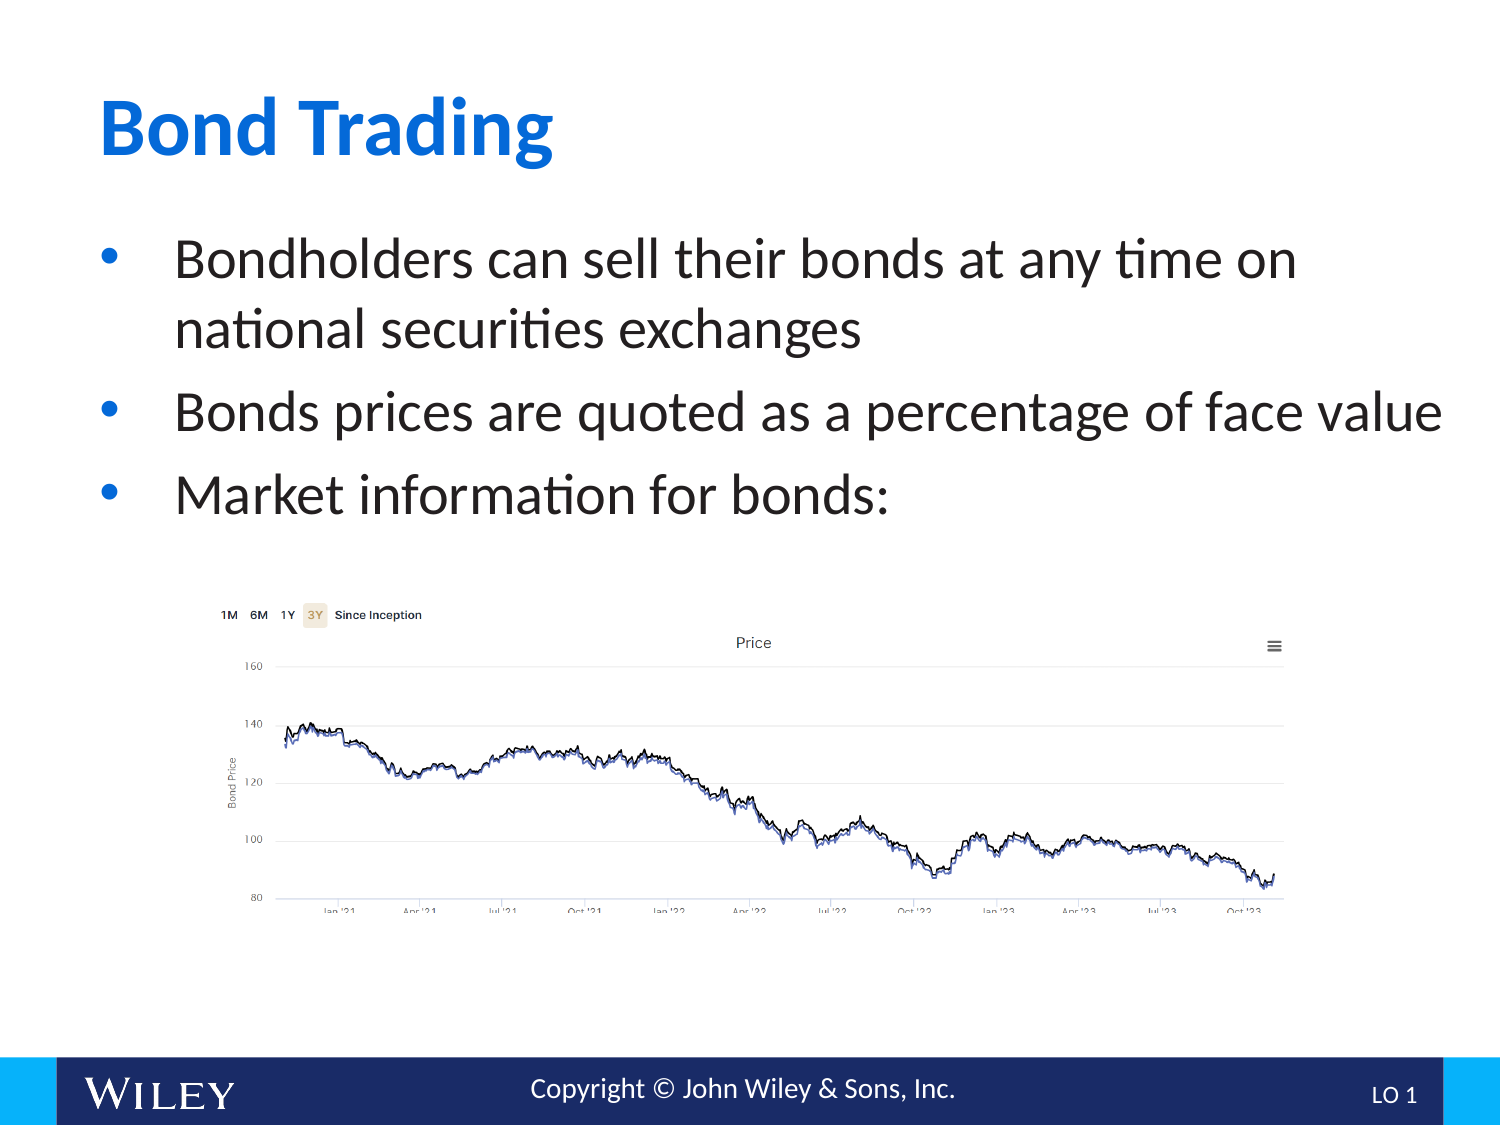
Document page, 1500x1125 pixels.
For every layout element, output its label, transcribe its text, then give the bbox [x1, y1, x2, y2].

title Bond Trading [84, 75, 1416, 212]
list L O 1 [1309, 1065, 1433, 1125]
picture [84, 594, 1358, 926]
list Bondholders can sell their bonds at any time on national securities exchanges Bonds prices are quoted as a percentage of face value Market information for bonds: [84, 212, 1500, 725]
